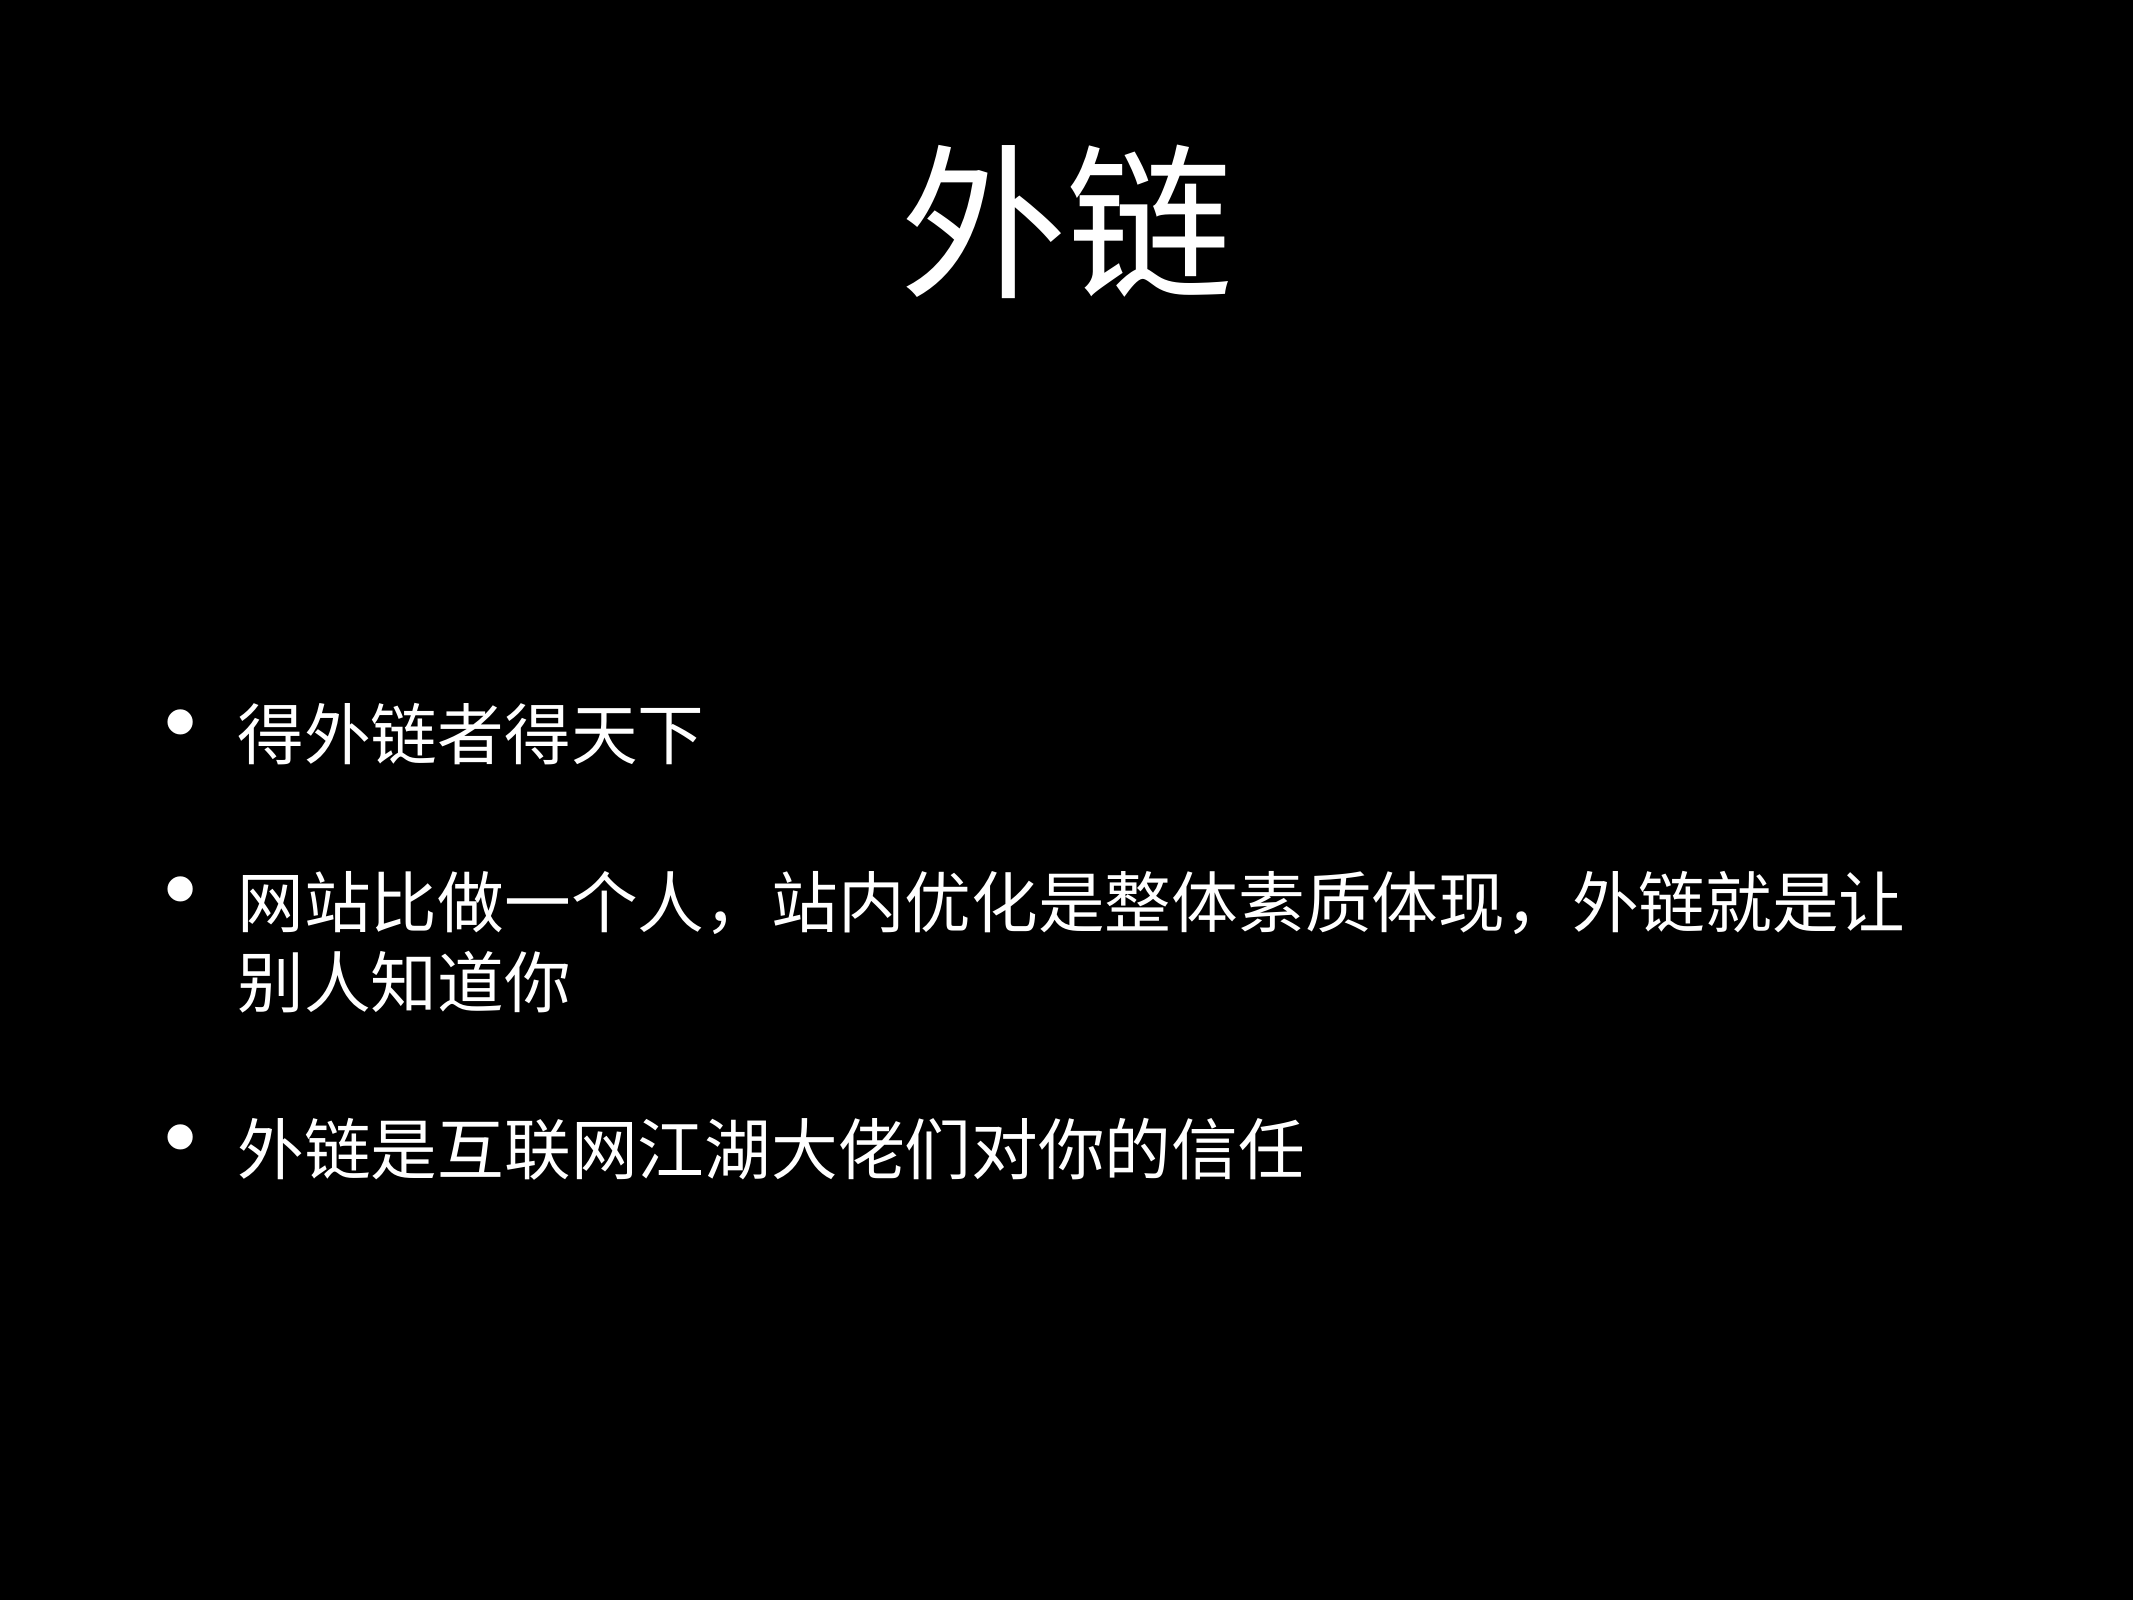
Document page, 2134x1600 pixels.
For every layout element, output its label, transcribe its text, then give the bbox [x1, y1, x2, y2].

list 得外链者得天下 网站比做一个人，站内优化是整体素质体现，外链就是让别人知道你 外链是互联网江湖大佬们对你的信任 [155, 424, 1978, 1457]
title 外链 [155, 41, 1978, 397]
